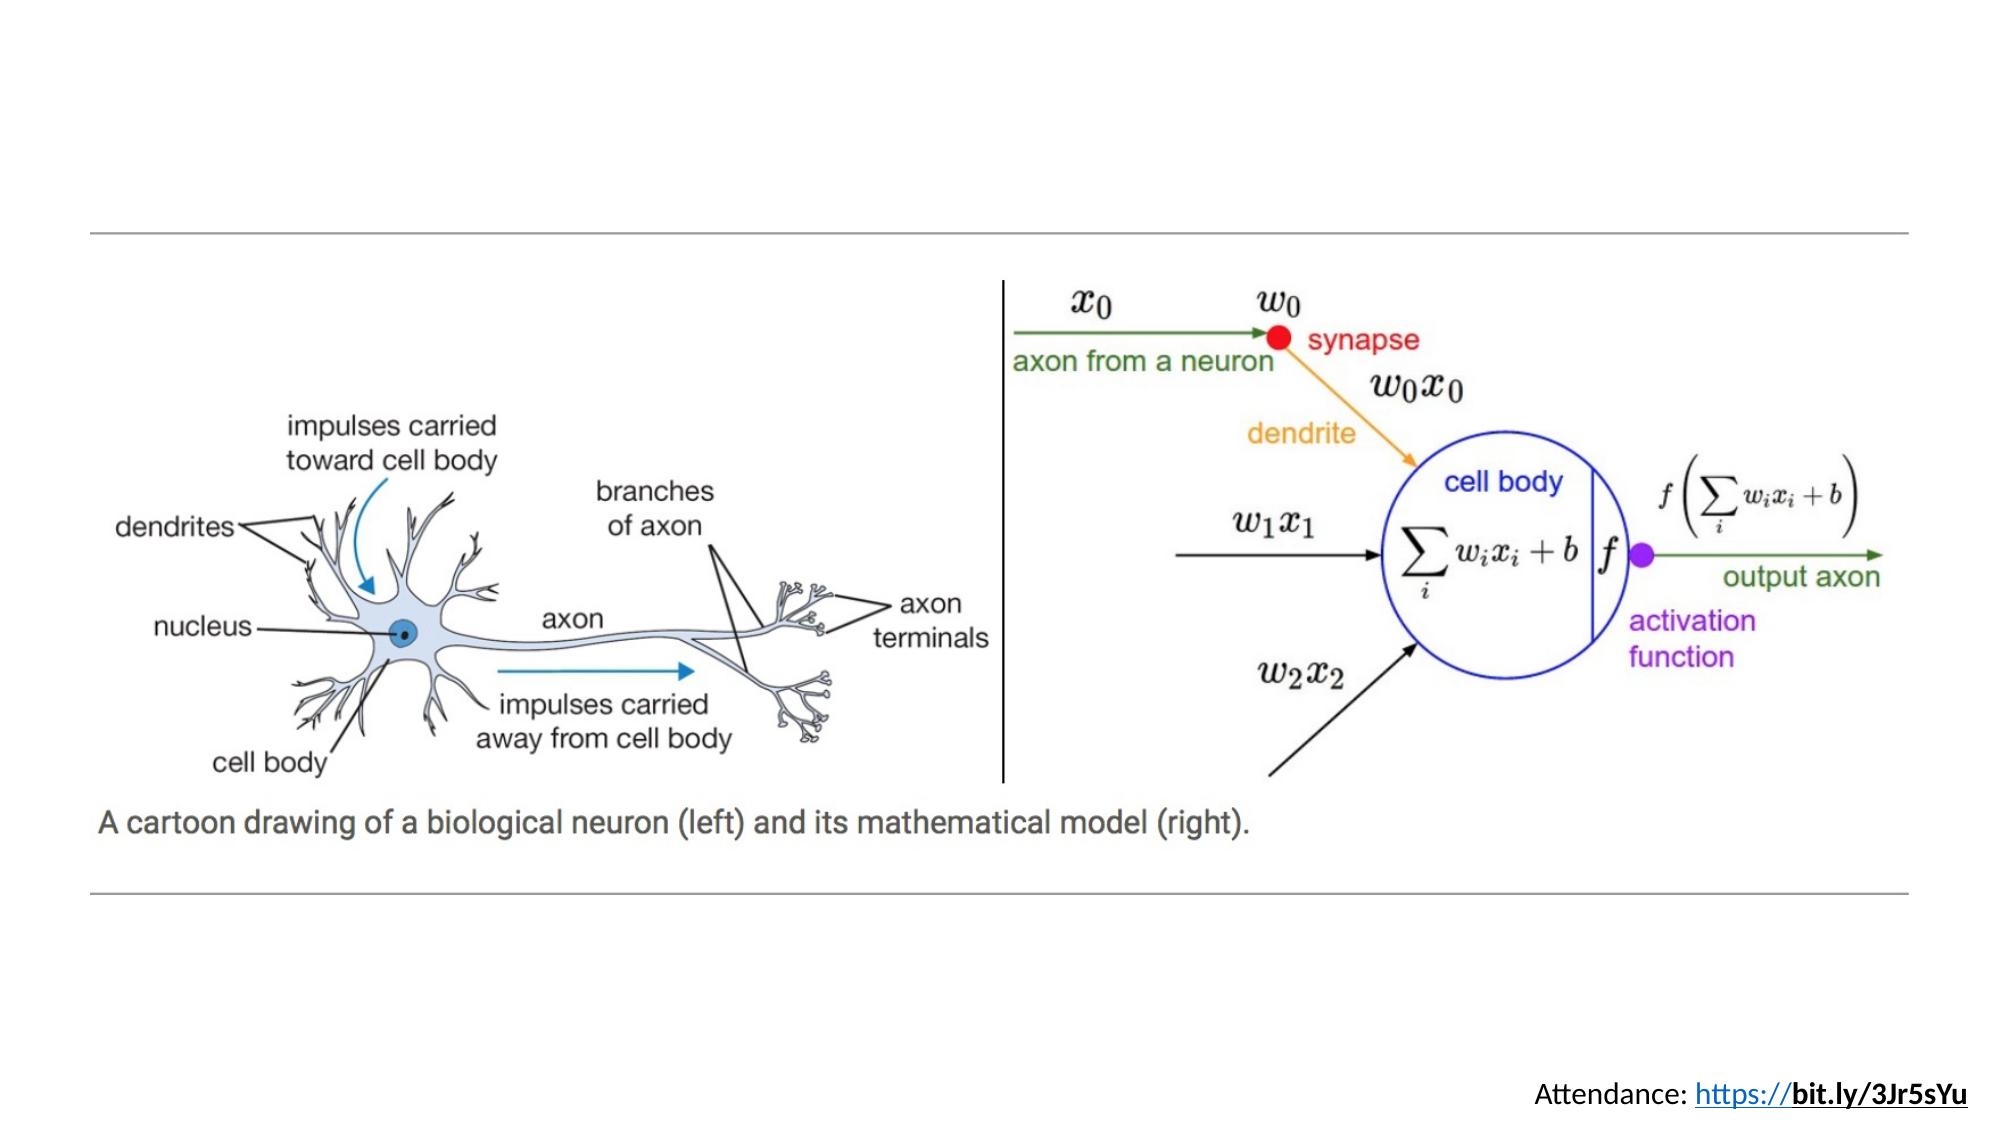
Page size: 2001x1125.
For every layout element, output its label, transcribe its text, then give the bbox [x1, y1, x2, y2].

picture [90, 230, 1910, 895]
text_box Attendance: https://bit.ly/3Jr5sYu [1519, 1065, 1990, 1118]
